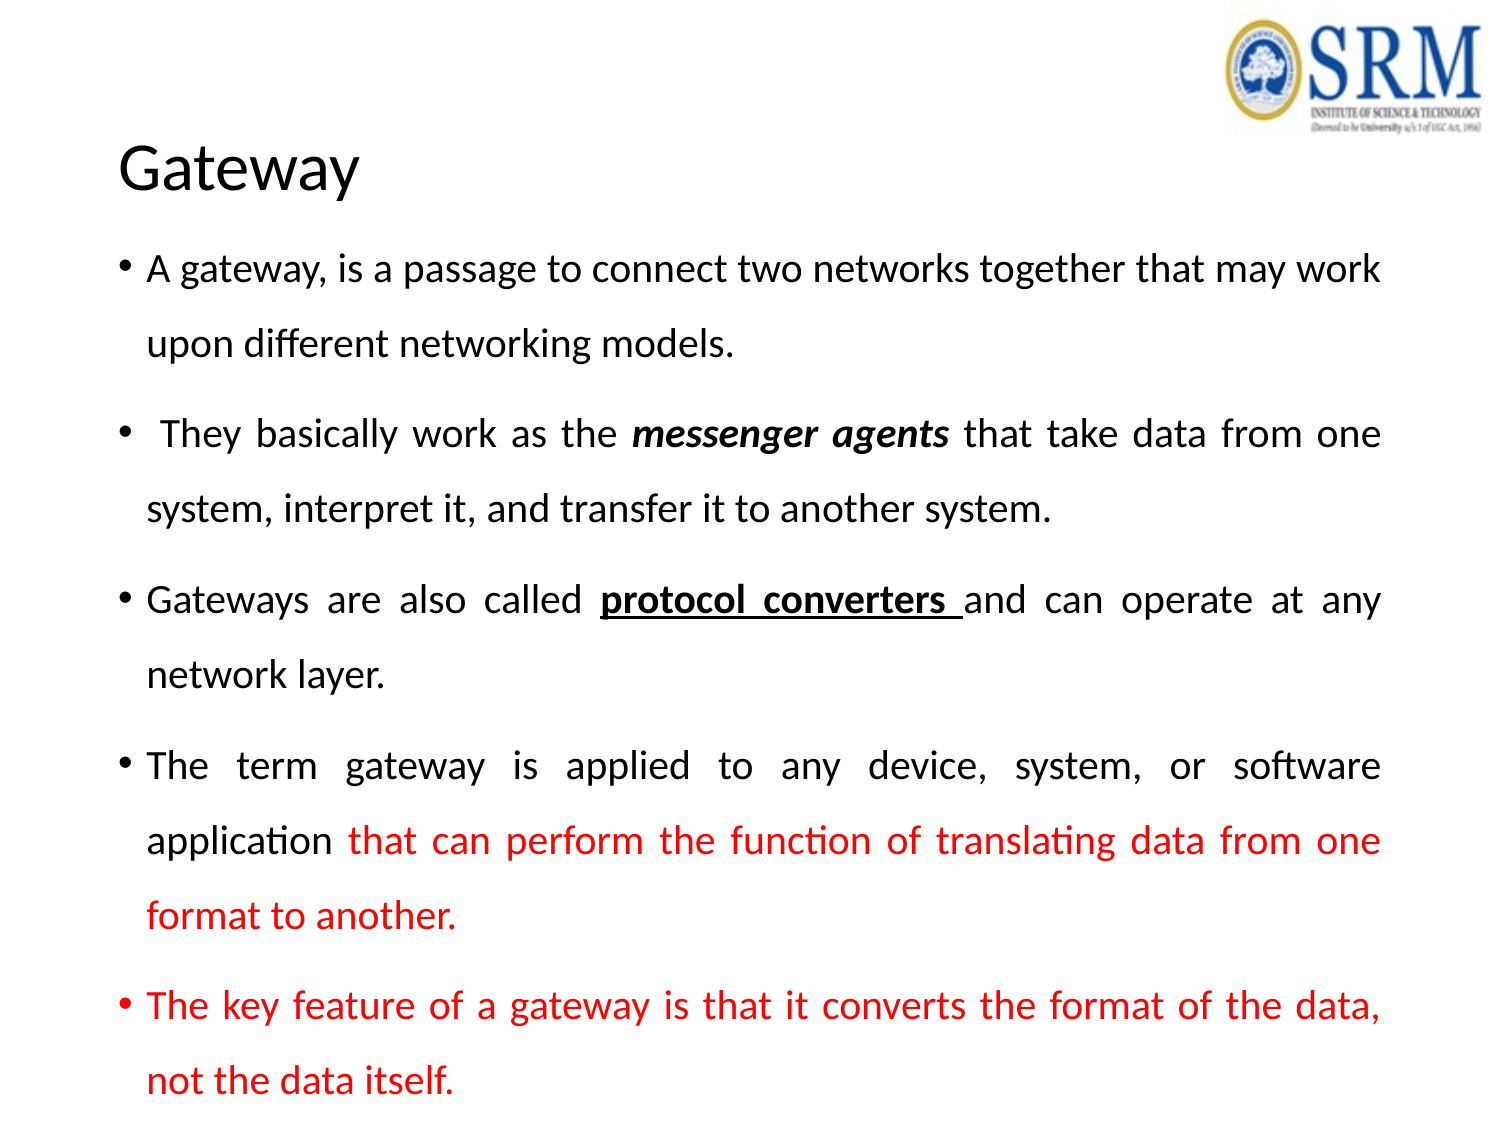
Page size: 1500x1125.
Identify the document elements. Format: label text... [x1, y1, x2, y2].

picture [1223, 0, 1489, 149]
list A gateway, is a passage to connect two networks together that may work upon different networking models. They basically work as the messenger agents that take data from one system, interpret it, and transfer it to another system. Gateways are also called protocol converters and can operate at any network layer. The term gateway is applied to any device, system, or software application that can perform the function of translating data from one format to another. The key feature of a gateway is that it converts the format of the data, not the data itself. [103, 208, 1397, 922]
title Gateway [103, 59, 1397, 208]
